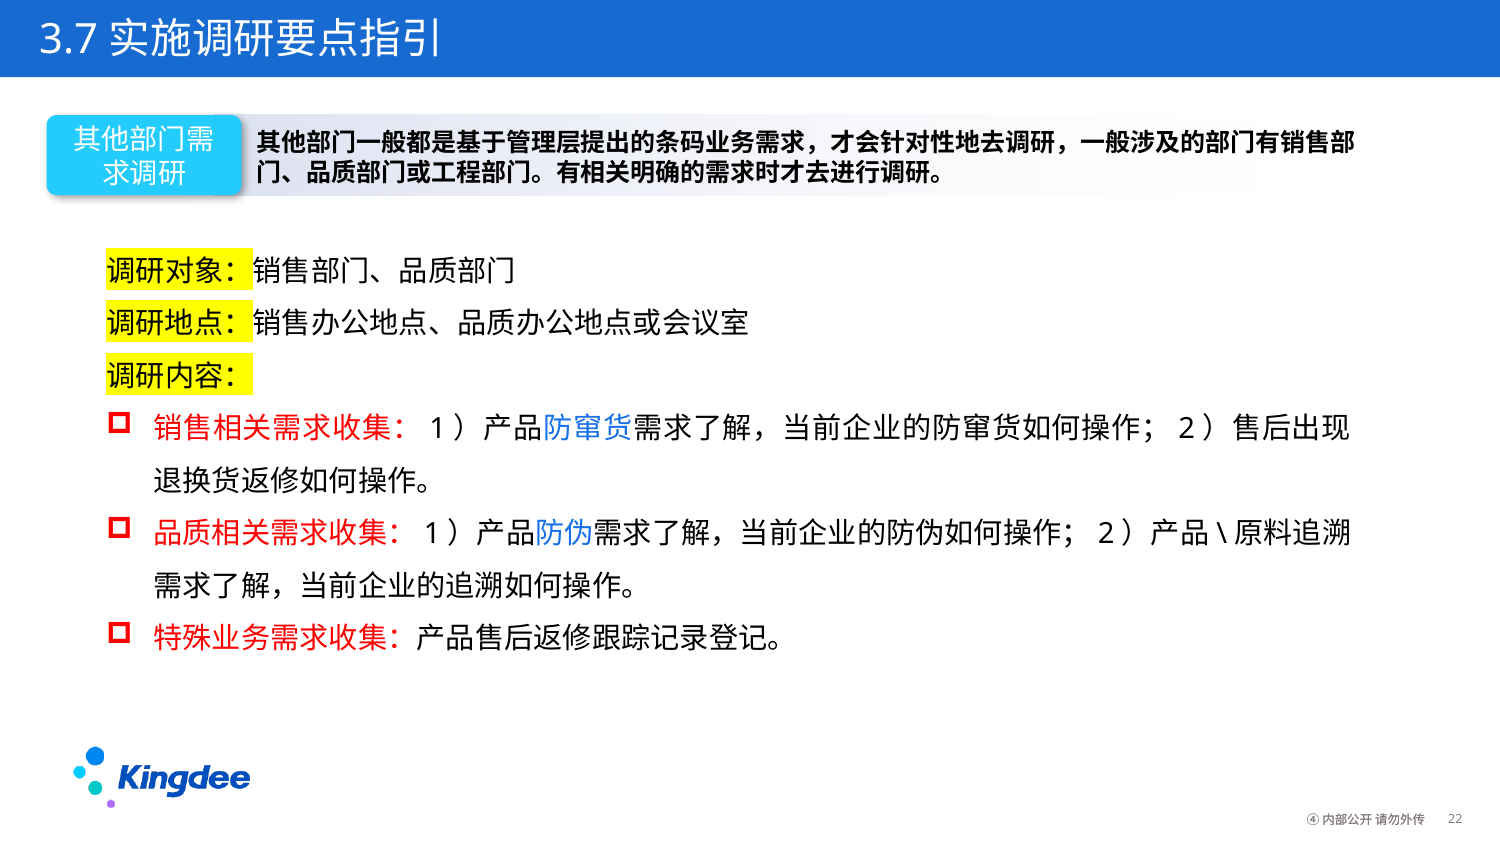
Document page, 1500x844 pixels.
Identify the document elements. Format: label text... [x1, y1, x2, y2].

picture [73, 746, 250, 808]
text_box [46, 114, 1387, 196]
text_box 3.7实施调研要点指引 [24, 4, 577, 70]
text_box 调研对象：销售部门、品质部门 调研地点：销售办公地点、品质办公地点或会议室 调研内容： 销售相关需求收集：1）产品防窜货需求了解，当前企业的防窜货如何操作；2）售后出现退换货返修如何操作。 品质相关需求收集：1）产品防伪需求了解，当前企业的防伪如何操作；2）产品\原料追溯需求了解，当前企业的追溯如何操作。 特殊业务需求收集：产品售后返修跟踪记录登记。 [47, 227, 1366, 662]
text_box [0, 0, 1500, 79]
